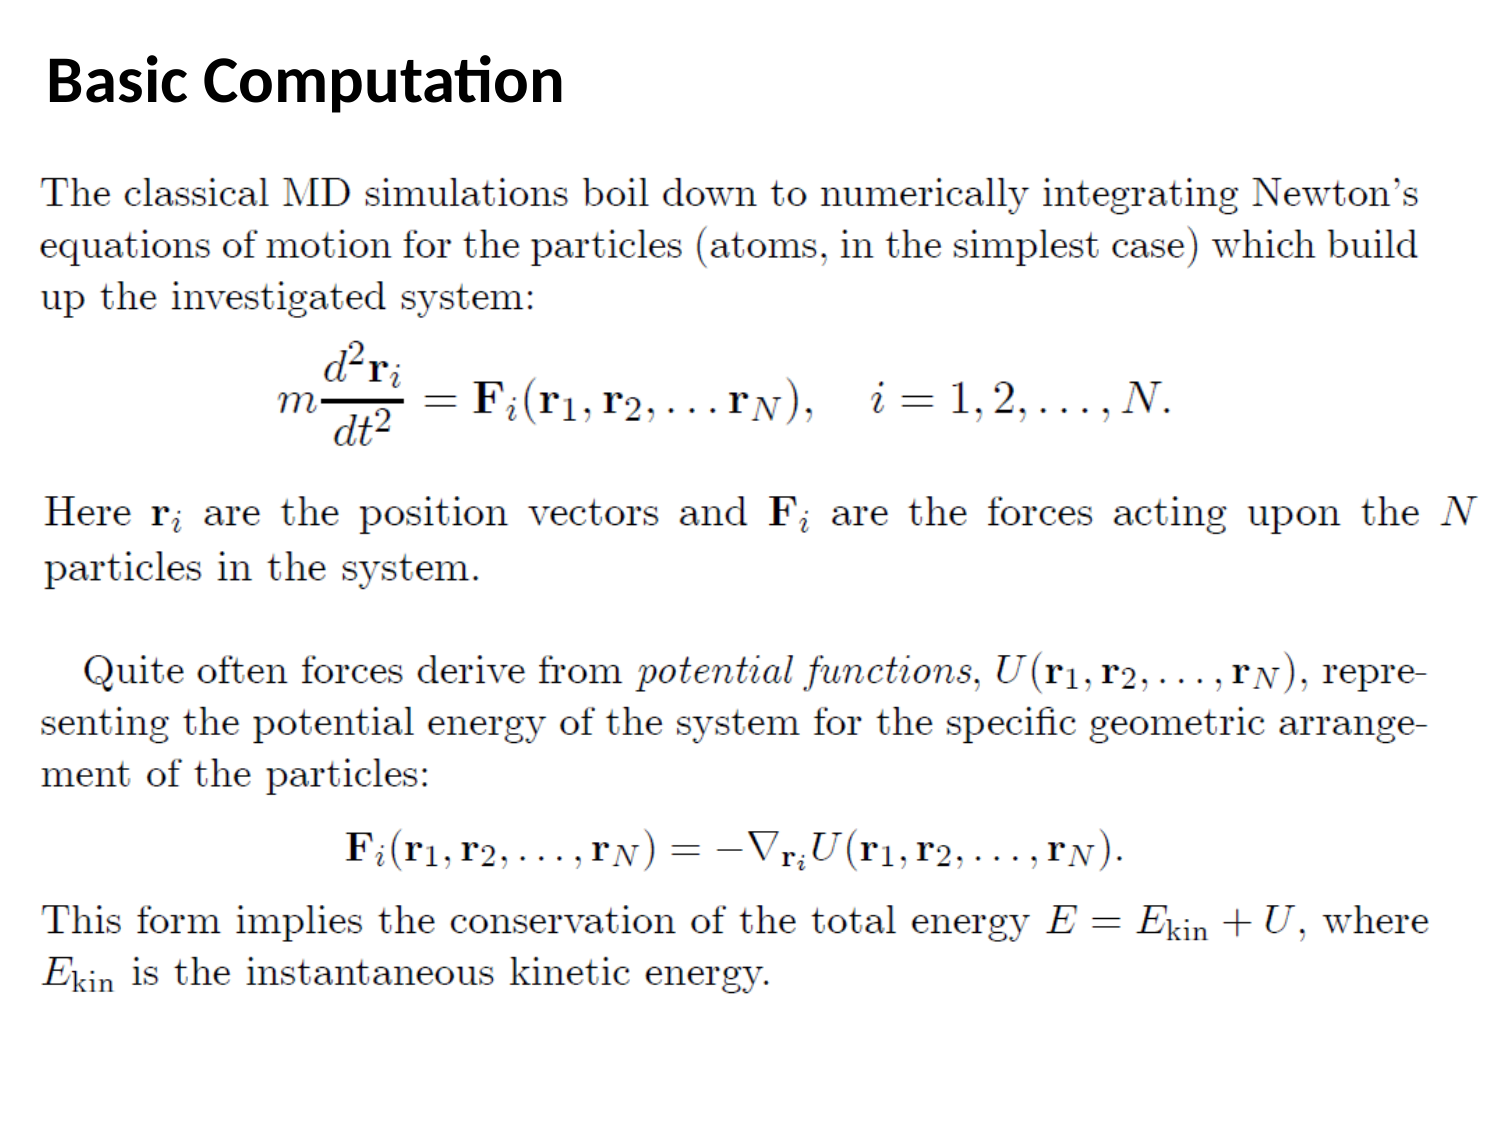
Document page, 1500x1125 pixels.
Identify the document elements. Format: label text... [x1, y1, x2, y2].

picture [17, 160, 1434, 322]
picture [29, 647, 1440, 1006]
picture [264, 337, 1186, 458]
text_box Basic Computation [32, 28, 582, 124]
picture [29, 482, 1481, 598]
